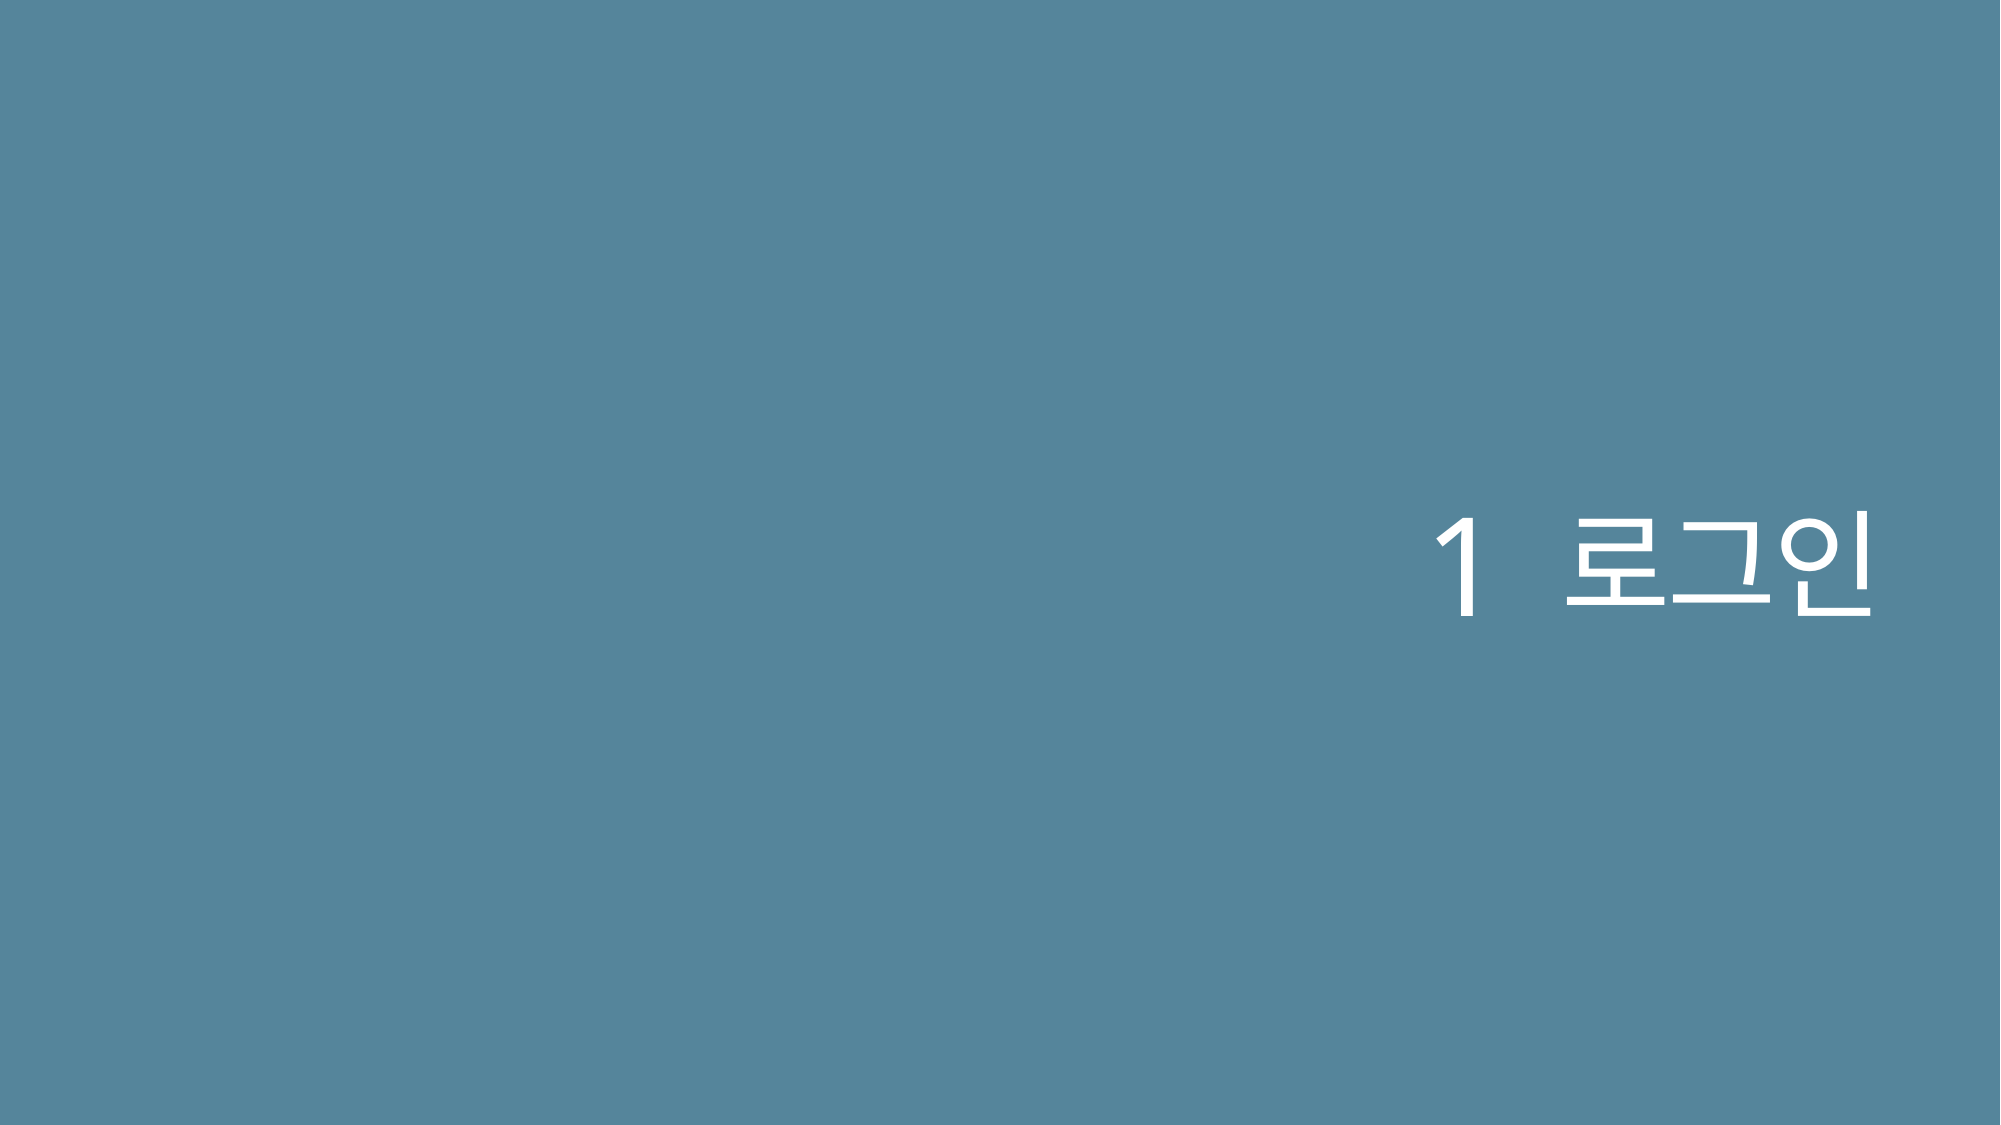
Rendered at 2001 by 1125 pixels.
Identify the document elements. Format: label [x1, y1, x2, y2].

text_box [1419, 471, 1906, 654]
